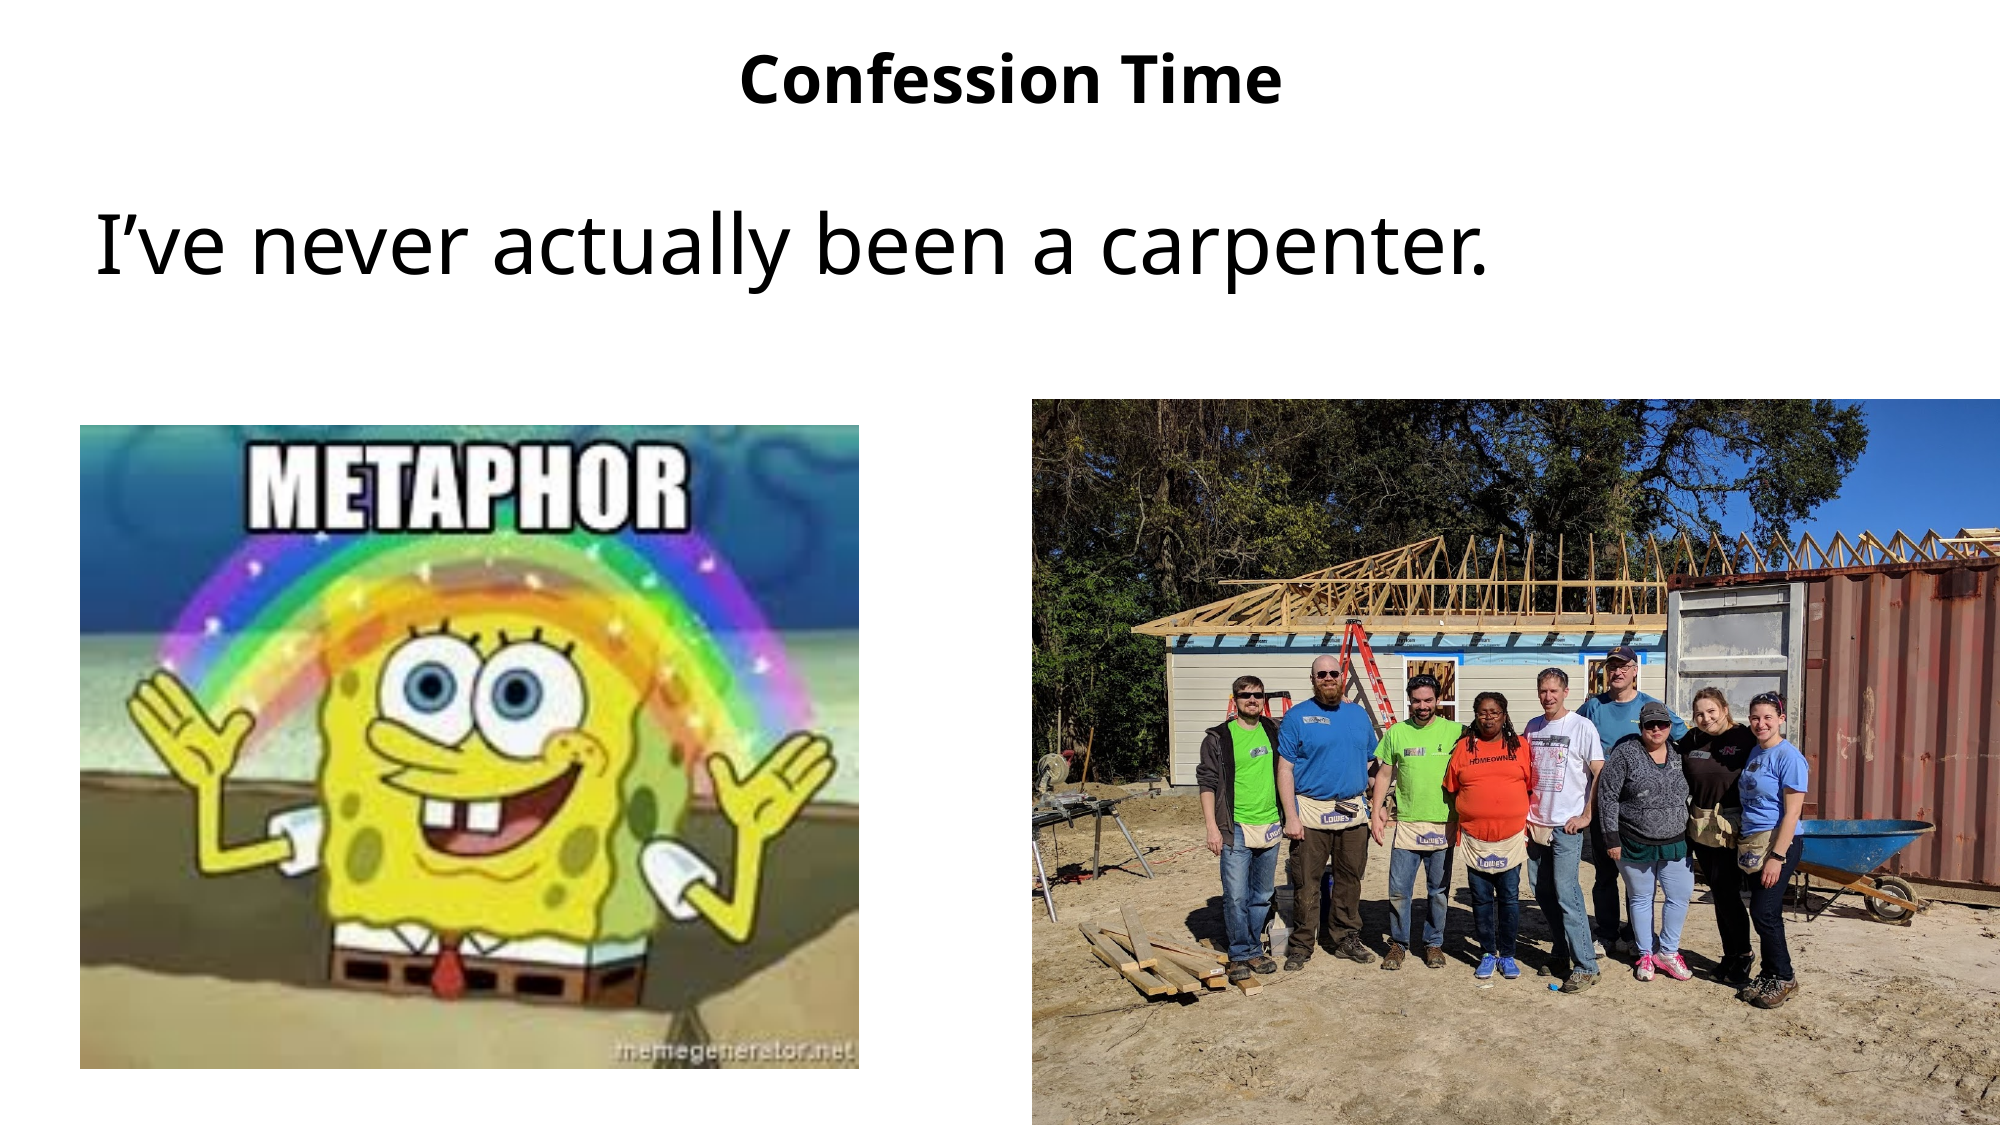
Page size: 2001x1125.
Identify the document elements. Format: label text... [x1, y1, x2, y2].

picture [80, 425, 859, 1069]
picture [1032, 399, 2000, 1125]
text_box Confession Time [336, 0, 1687, 165]
text_box I’ve never actually been a carpenter. [80, 183, 1965, 299]
